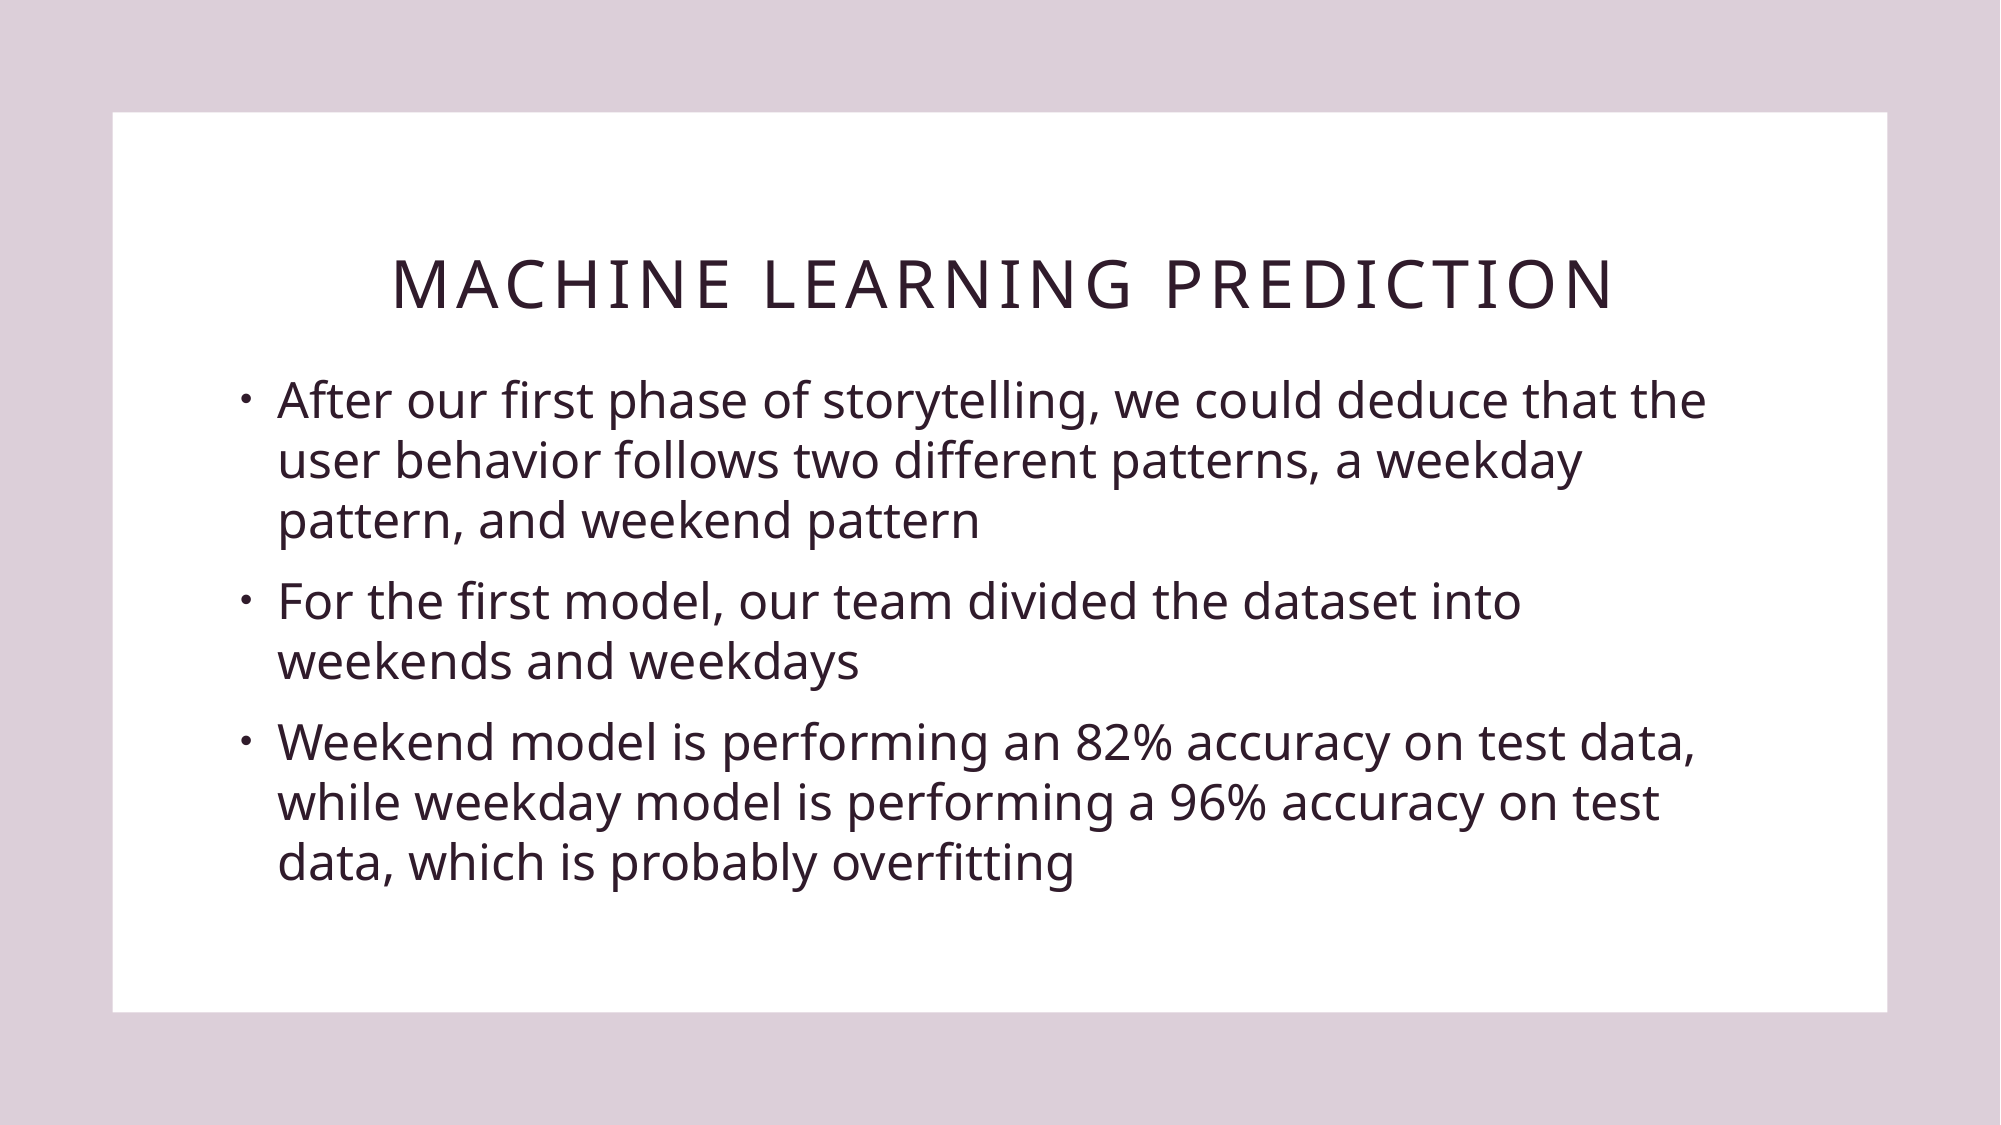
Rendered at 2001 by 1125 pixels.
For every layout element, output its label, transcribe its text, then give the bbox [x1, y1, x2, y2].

text_box [111, 111, 1888, 1013]
title Machine Learning Prediction [225, 167, 1782, 331]
list After our first phase of storytelling, we could deduce that the user behavior follows two different patterns, a weekday pattern, and weekend pattern For the first model, our team divided the dataset into weekends and weekdays Weekend model is performing an 82% accuracy on test data, while weekday model is performing a 96% accuracy on test data, which is probably overfitting [225, 361, 1782, 948]
text_box [0, 0, 2000, 1125]
